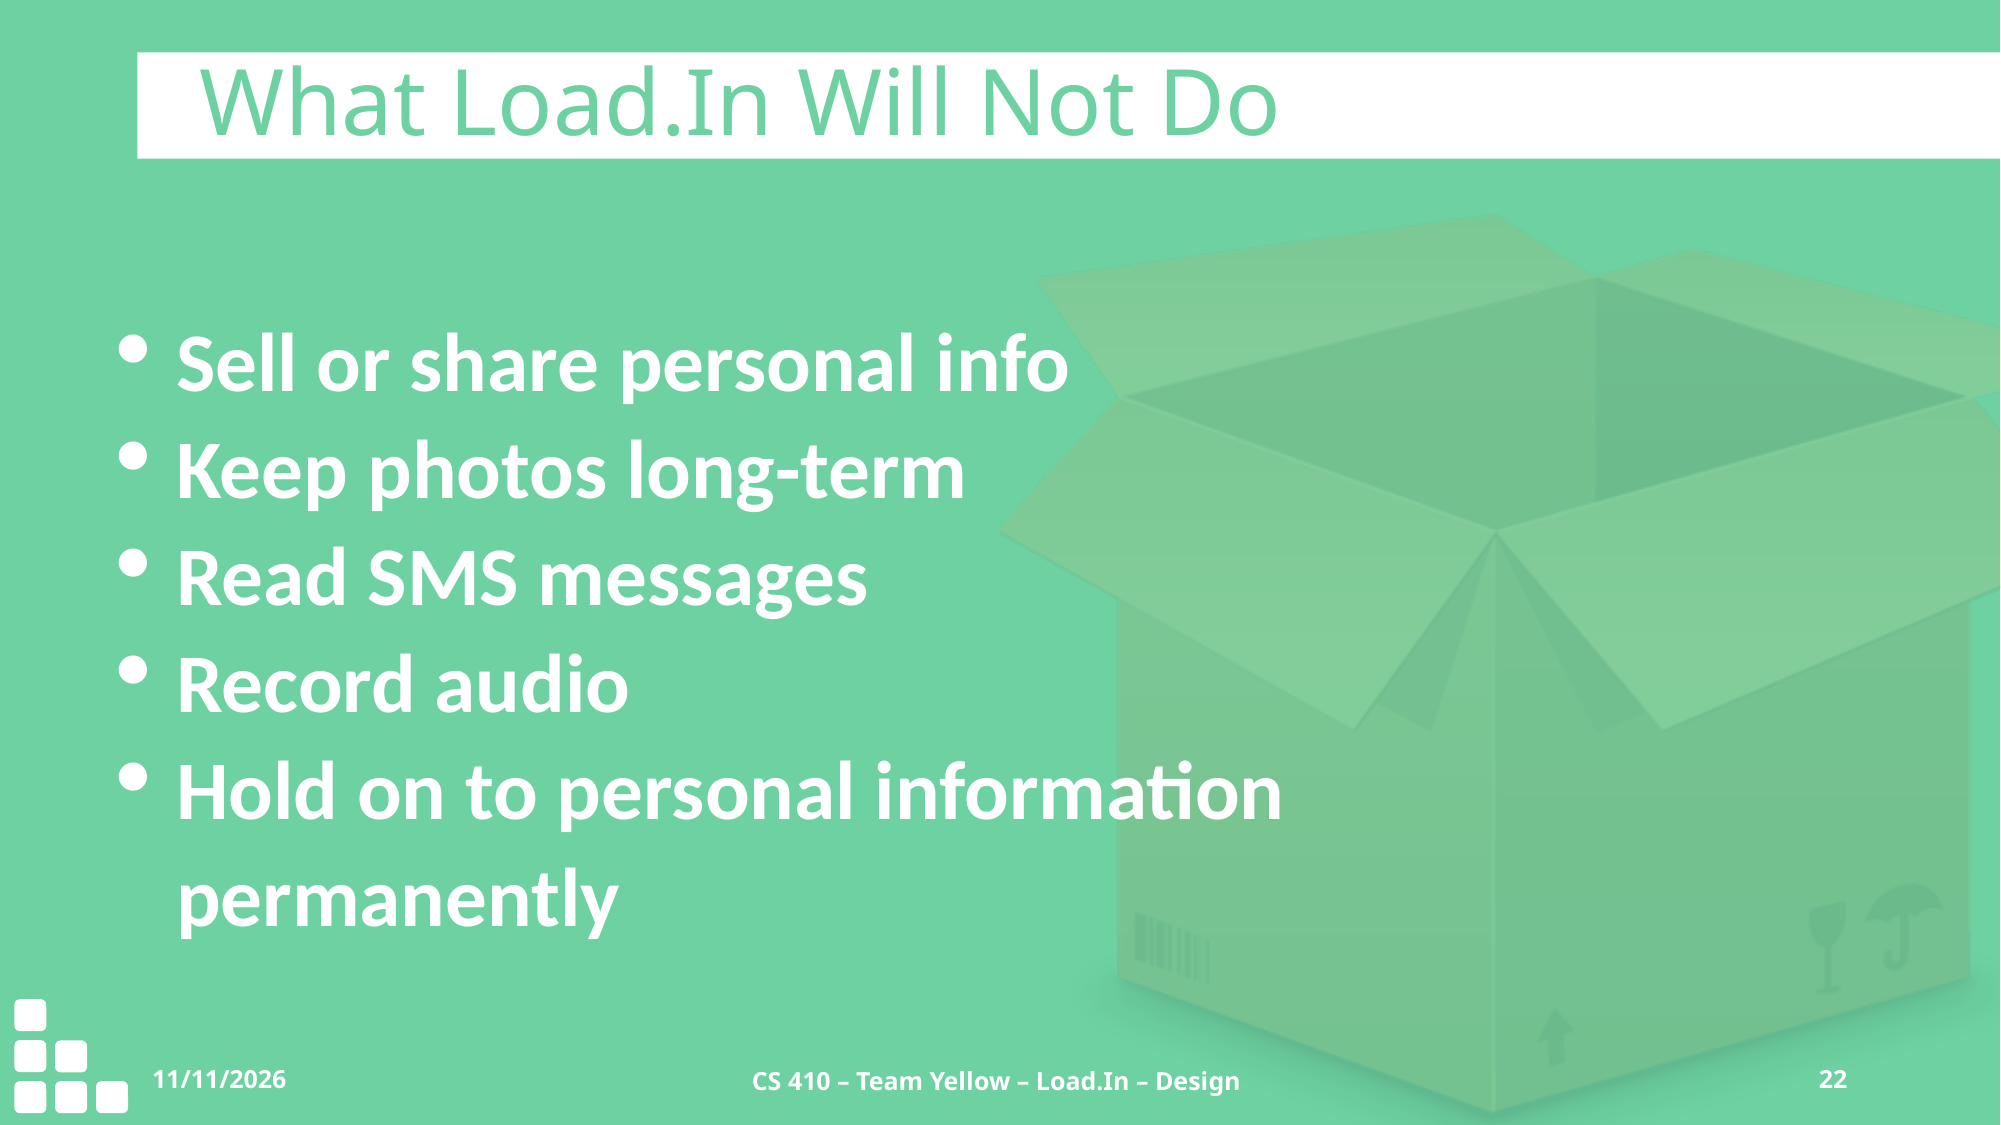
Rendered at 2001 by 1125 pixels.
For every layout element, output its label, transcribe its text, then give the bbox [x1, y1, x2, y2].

text_box 22 [1412, 1035, 1863, 1125]
text_box CS 410 – Team Yellow – Load.In – Design [662, 1035, 1338, 1125]
text_box 12/3/2020 [137, 1035, 588, 1125]
text_box What Load.In Will Not Do [137, 52, 2000, 159]
text_box Sell or share personal info Keep photos long-term Read SMS messages Record audio Hold on to personal information permanently [105, 294, 1619, 951]
